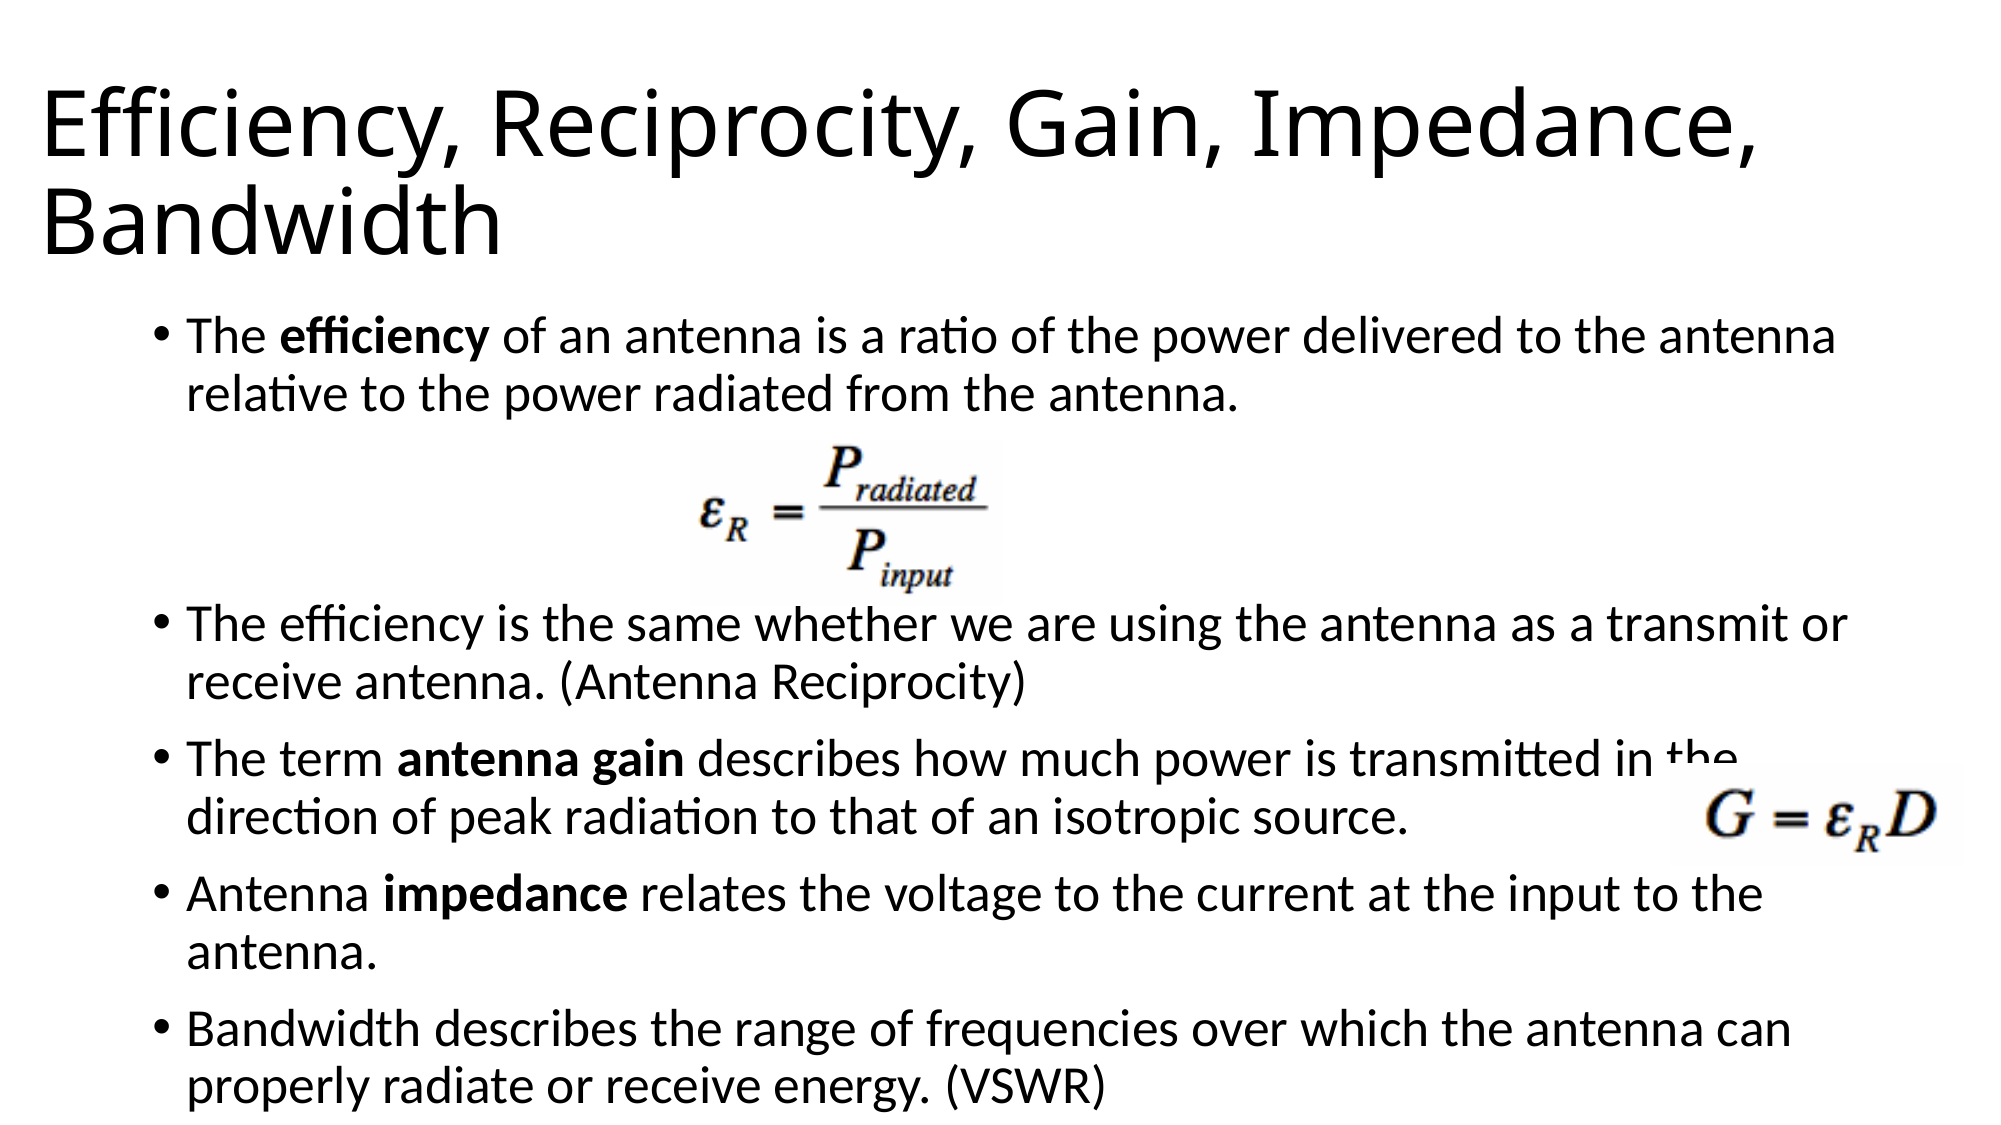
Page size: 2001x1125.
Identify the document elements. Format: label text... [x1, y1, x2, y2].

title Efficiency, Reciprocity, Gain, Impedance, Bandwidth [24, 52, 1964, 300]
picture [1670, 763, 1964, 866]
list The efficiency of an antenna is a ratio of the power delivered to the antenna relative to the power radiated from the antenna. The efficiency is the same whether we are using the antenna as a transmit or receive antenna. (Antenna Reciprocity) The term antenna gain describes how much power is transmitted in the direction of peak radiation to that of an isotropic source. Antenna impedance relates the voltage to the current at the input to the antenna. Bandwidth describes the range of frequencies over which the antenna can properly radiate or receive energy. (VSWR) [137, 299, 1898, 1125]
picture [690, 440, 1003, 606]
